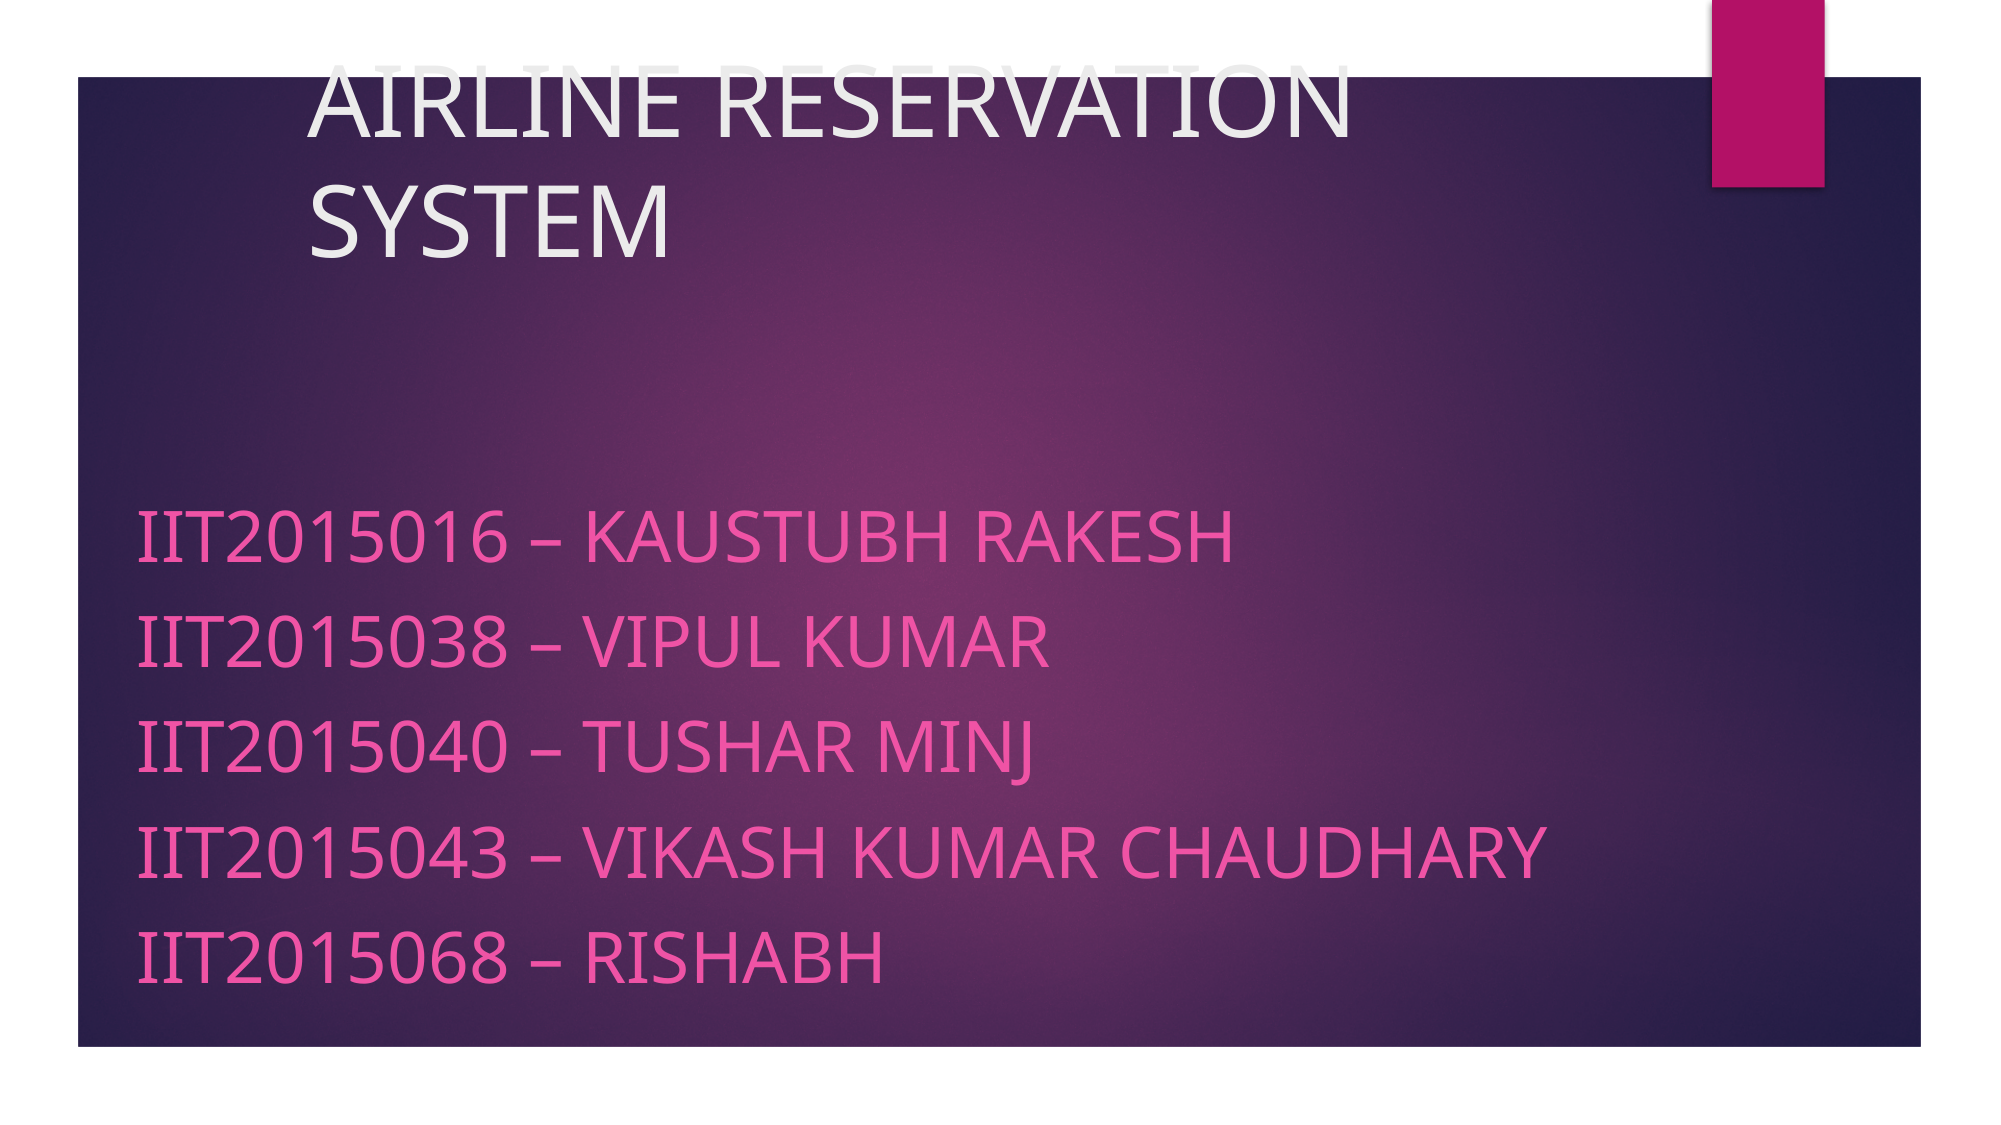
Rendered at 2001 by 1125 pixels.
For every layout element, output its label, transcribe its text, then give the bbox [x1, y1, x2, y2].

subtitle IIT2015016 – KAUSTUBH RAKESH IIT2015038 – VIPUL KUMAR IIT2015040 – TUSHAR MINJ IIT2015043 – VIKASH KUMAR CHAUDHARY IIT2015068 – RISHABH [121, 483, 1570, 1030]
title AIRLINE RESERVATION SYSTEM [292, 0, 1741, 286]
